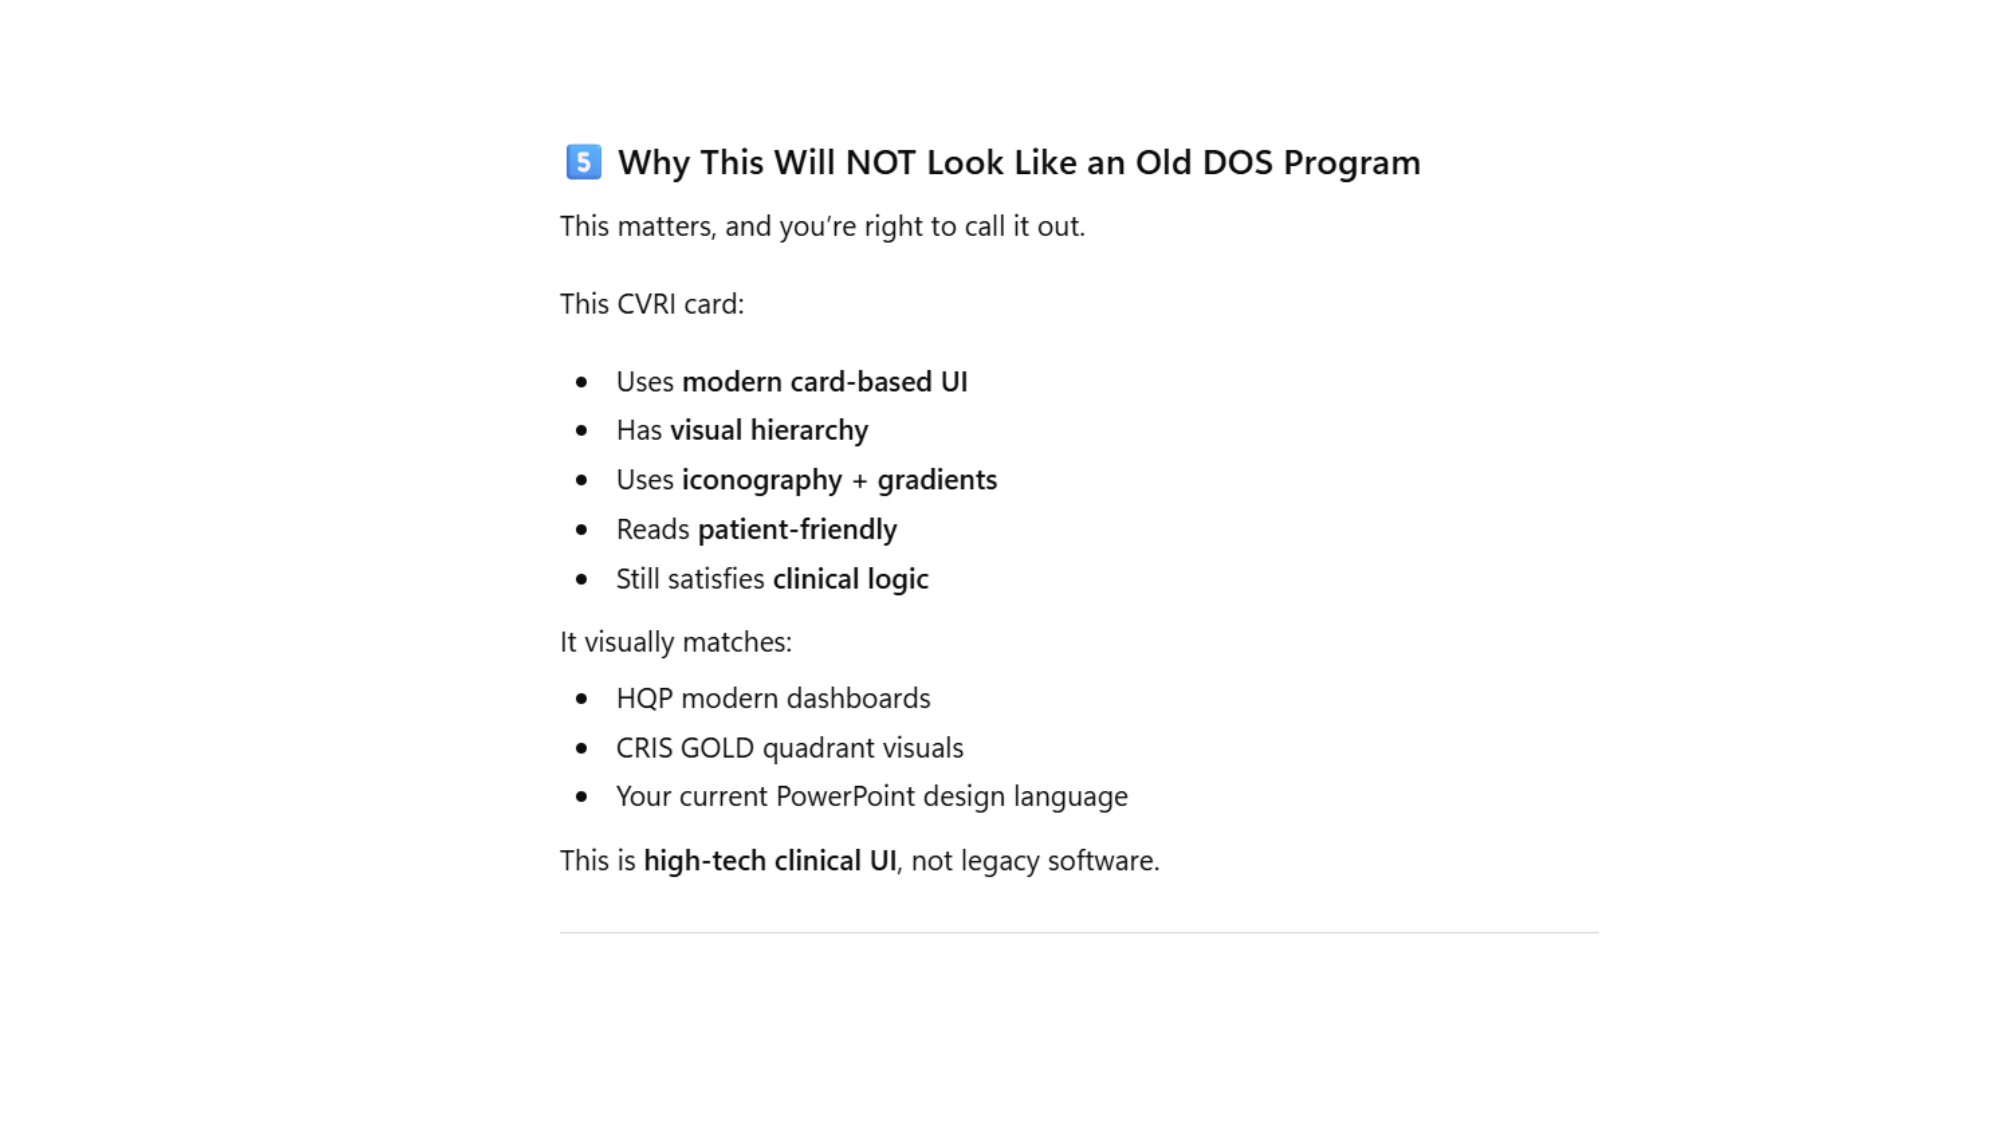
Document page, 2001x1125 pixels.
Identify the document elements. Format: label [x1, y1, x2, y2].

picture [377, 107, 1599, 955]
